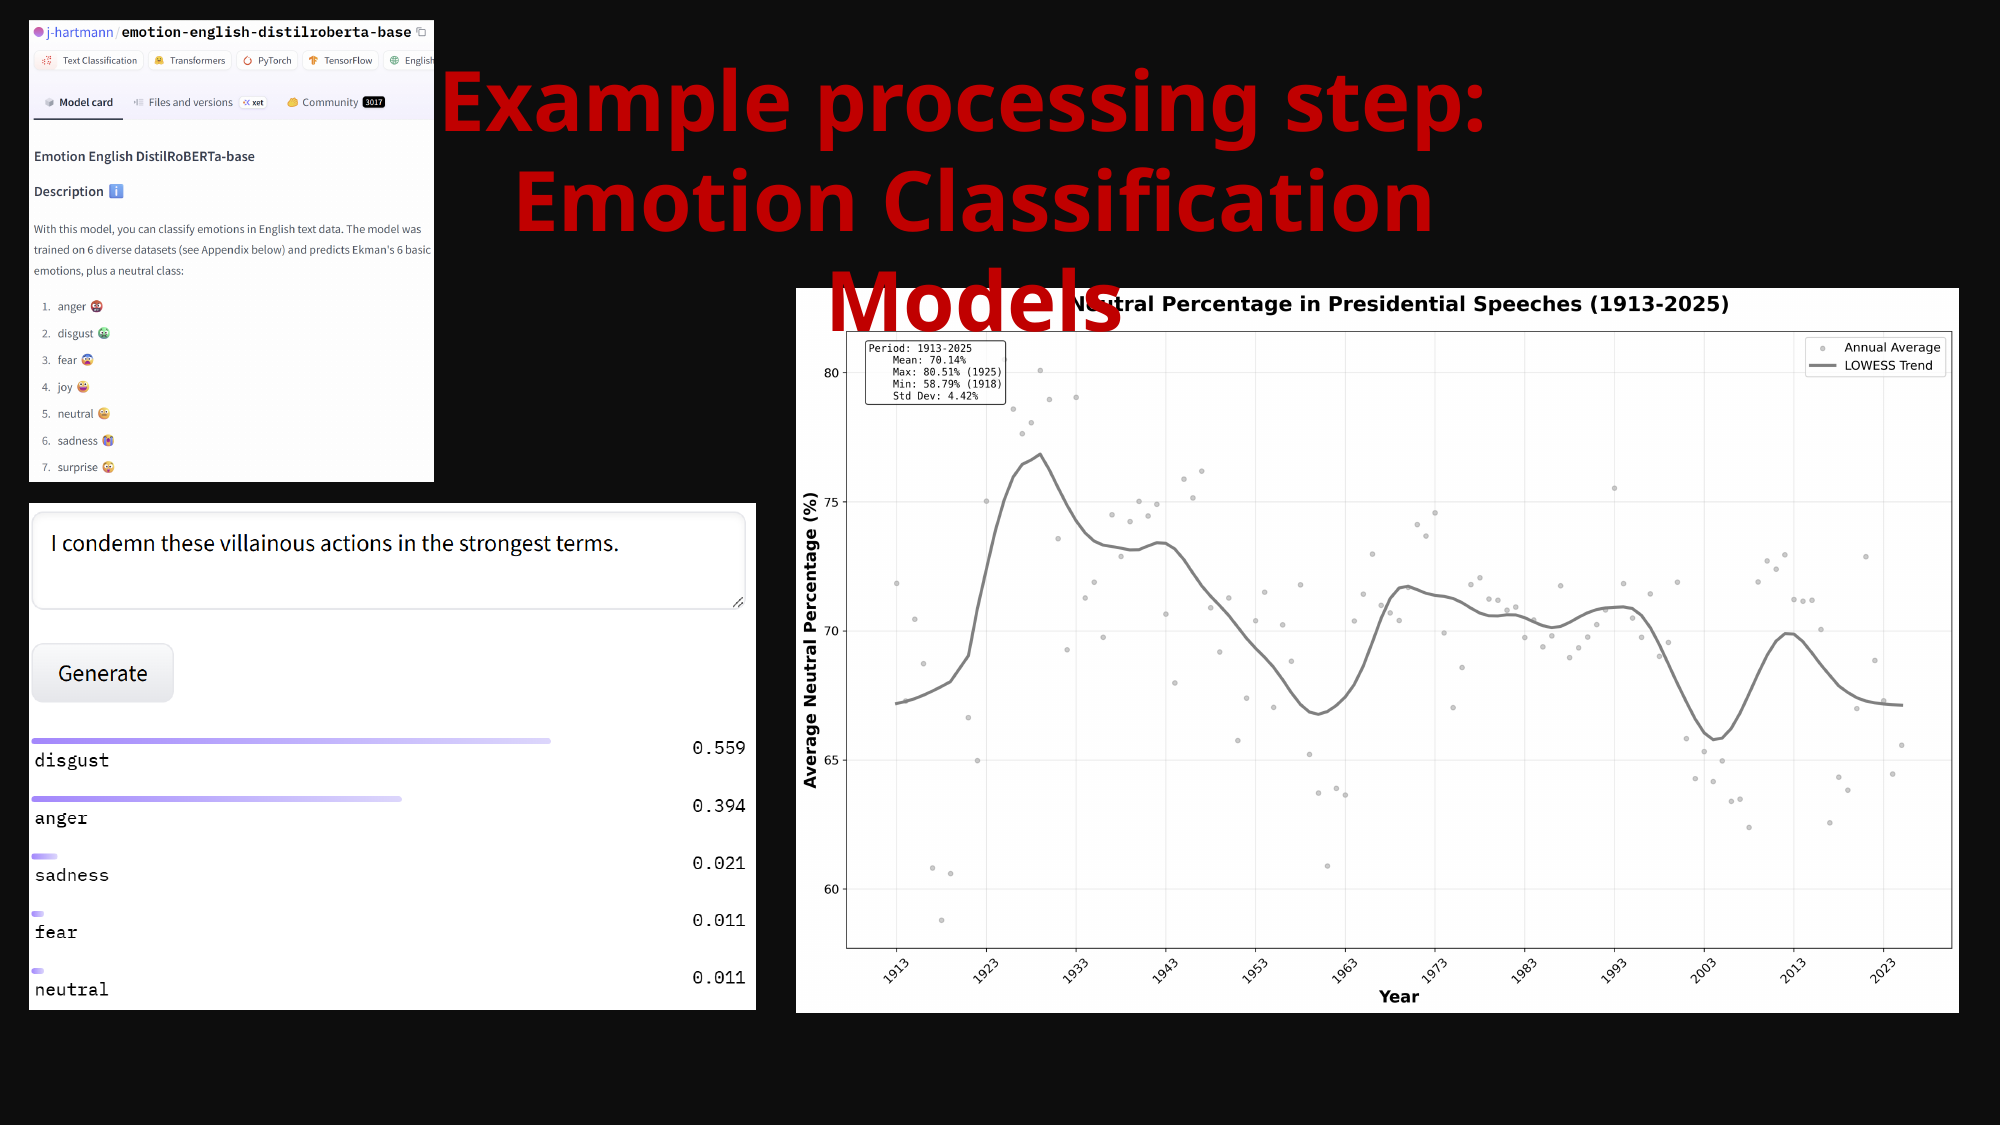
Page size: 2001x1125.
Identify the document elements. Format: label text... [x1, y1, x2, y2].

picture [28, 19, 435, 483]
picture [28, 503, 757, 1010]
picture [796, 288, 1959, 1013]
text_box Example processing step: Emotion Classification Models [435, 41, 1581, 356]
